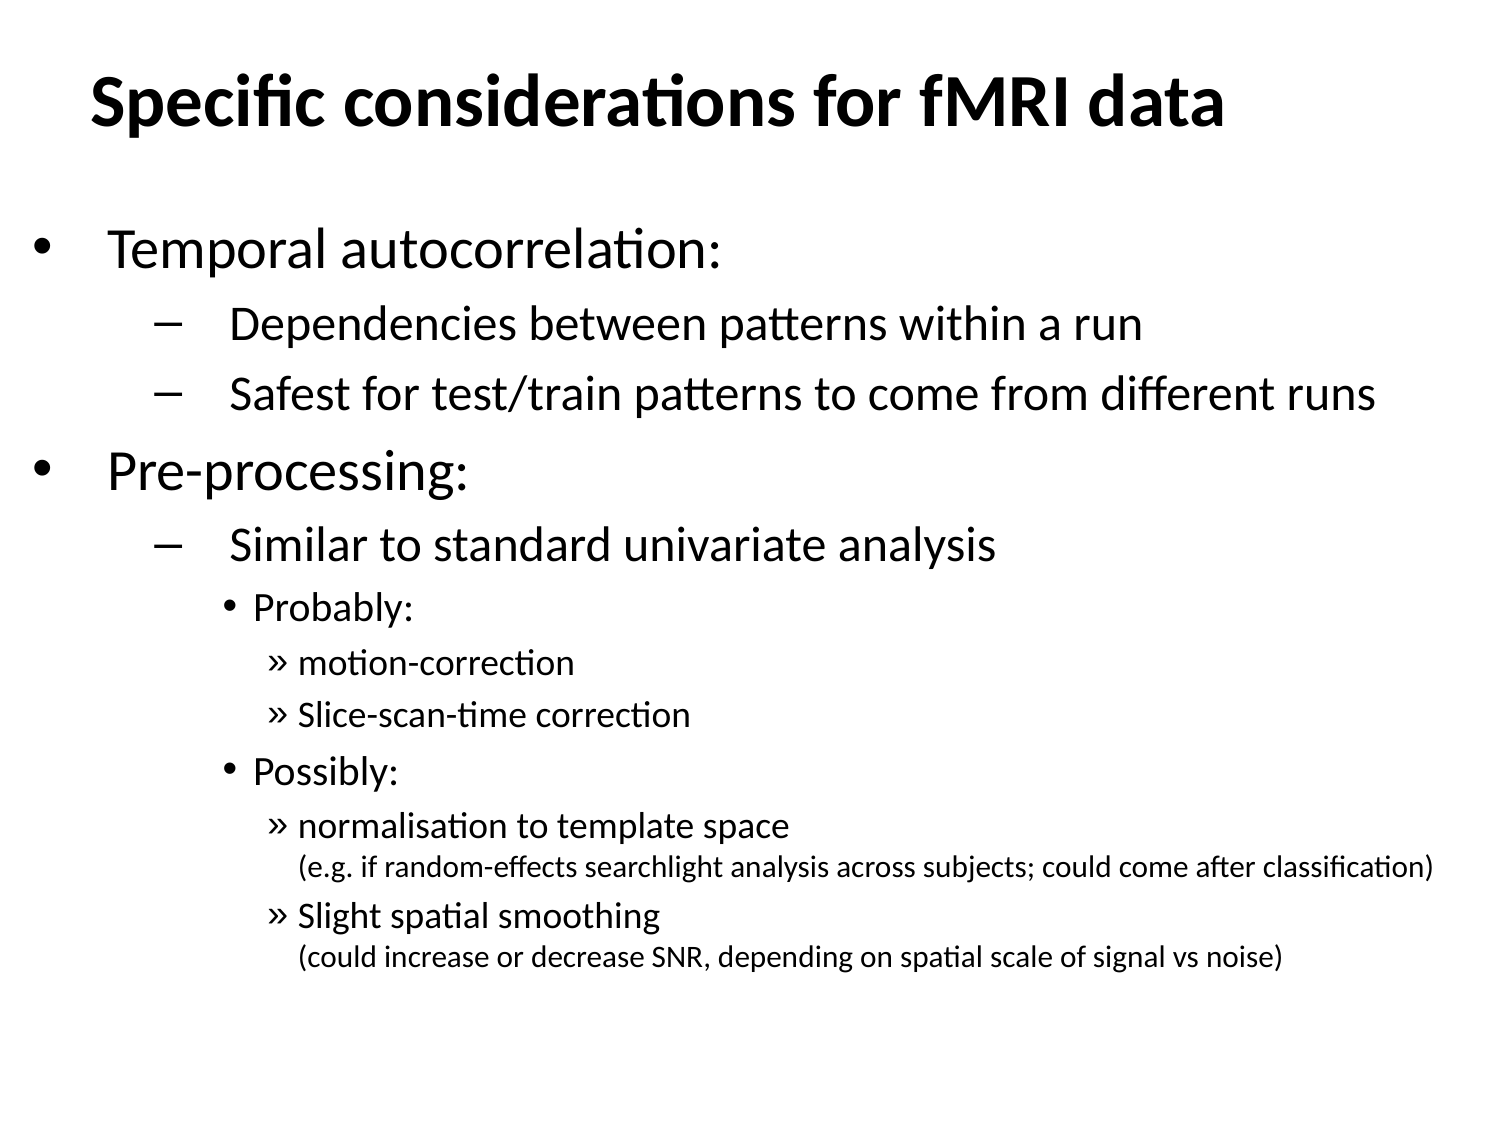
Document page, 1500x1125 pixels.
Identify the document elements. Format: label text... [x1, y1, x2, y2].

title Specific considerations for fMRI data [75, 54, 1436, 138]
text_box Temporal autocorrelation: Dependencies between patterns within a run Safest for test/train patterns to come from different runs Pre-processing: Similar to standard univariate analysis Probably: motion-correction Slice-scan-time correction Possibly: normalisation to template space (e.g. if random-effects searchlight analysis across subjects; could come after classification) Slight spatial smoothing (could increase or decrease SNR, depending on spatial scale of signal vs noise) [17, 265, 1500, 1071]
